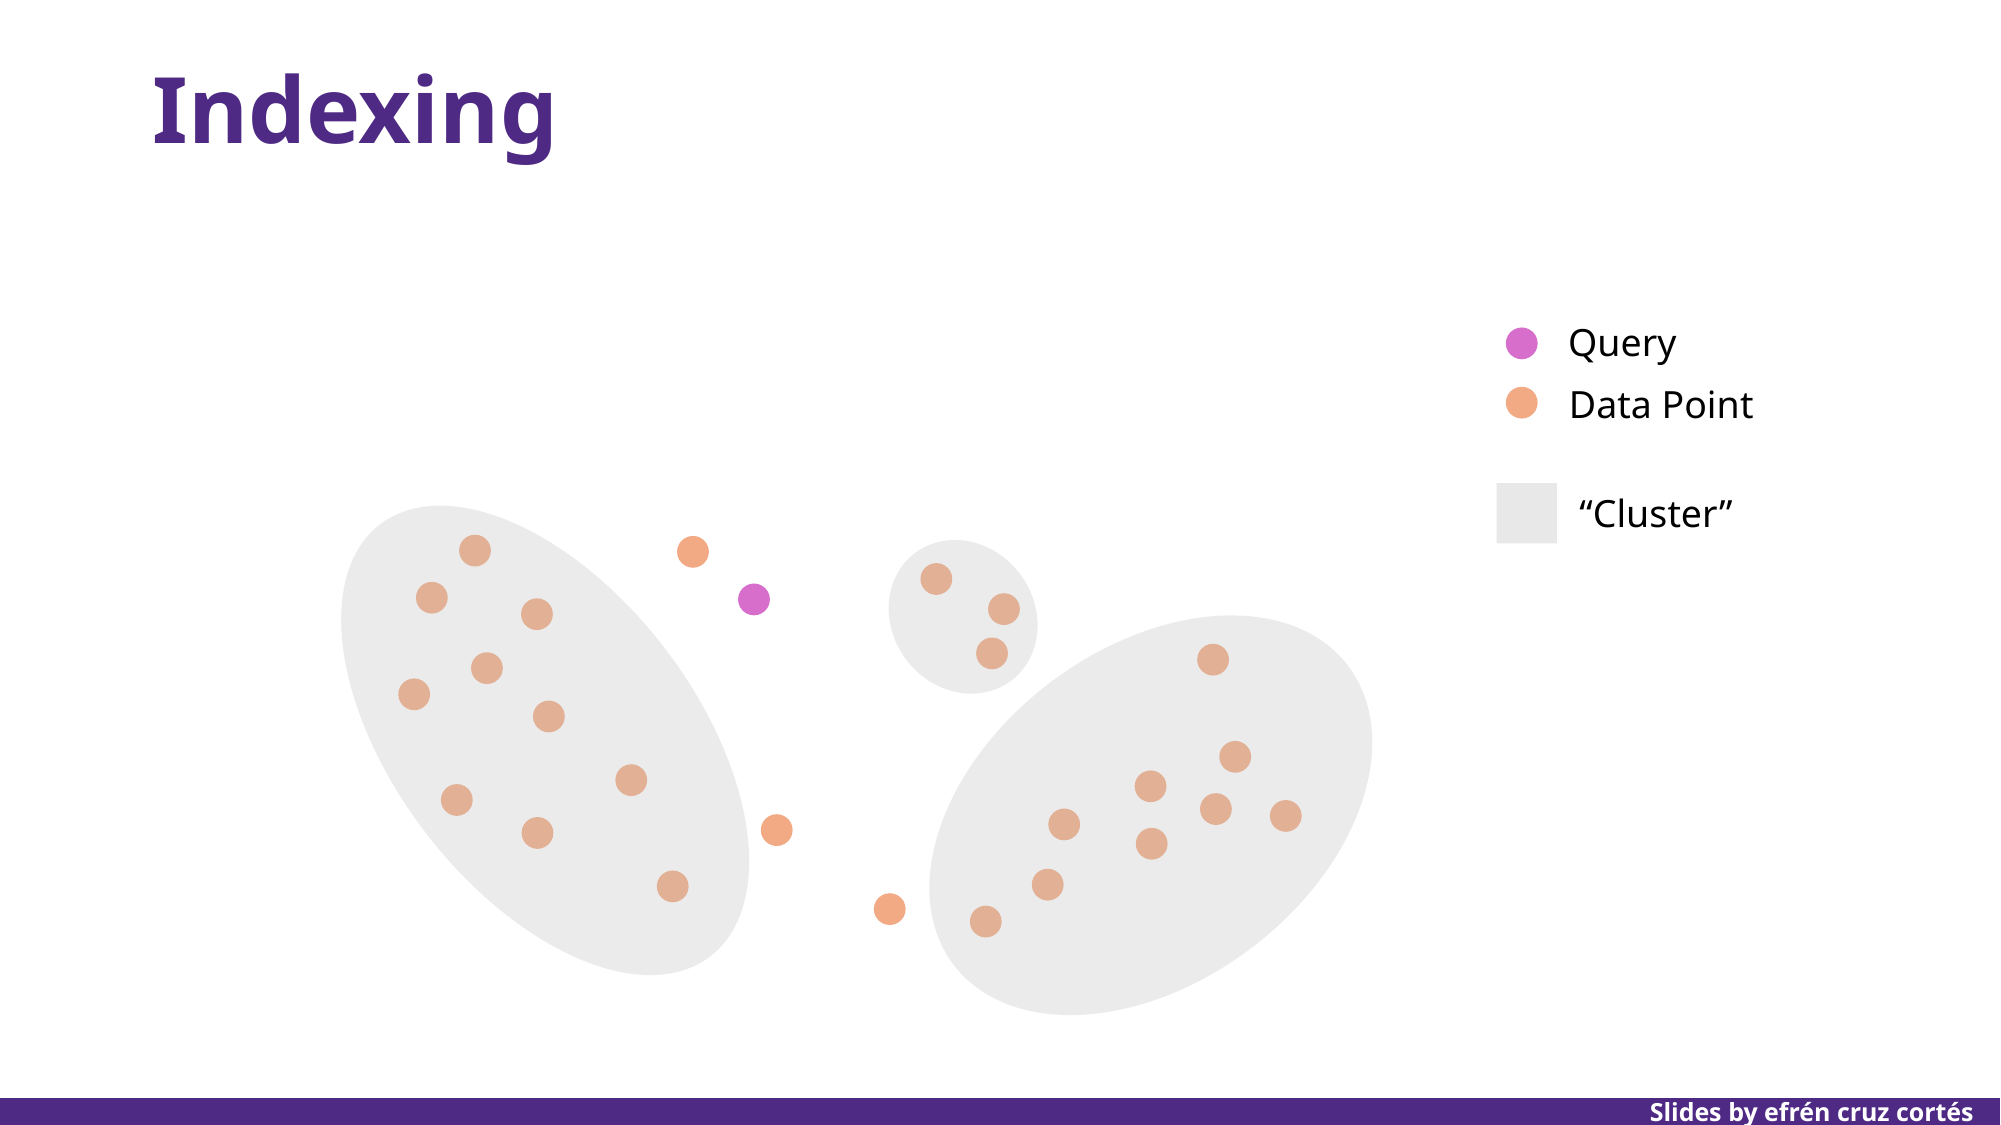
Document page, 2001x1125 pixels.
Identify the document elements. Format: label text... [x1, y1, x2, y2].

text_box Query [1553, 311, 1718, 372]
text_box Data Point [1554, 373, 1806, 433]
text_box [927, 613, 1374, 1017]
title Indexing [137, 39, 1863, 188]
text_box [339, 504, 751, 977]
text_box [736, 581, 772, 617]
text_box [1504, 325, 1540, 361]
text_box [1504, 385, 1540, 421]
text_box [872, 891, 908, 927]
text_box [887, 538, 1040, 696]
text_box [675, 534, 711, 570]
text_box “Cluster” [1564, 483, 1778, 543]
text_box [759, 812, 795, 848]
text_box [1495, 482, 1558, 545]
